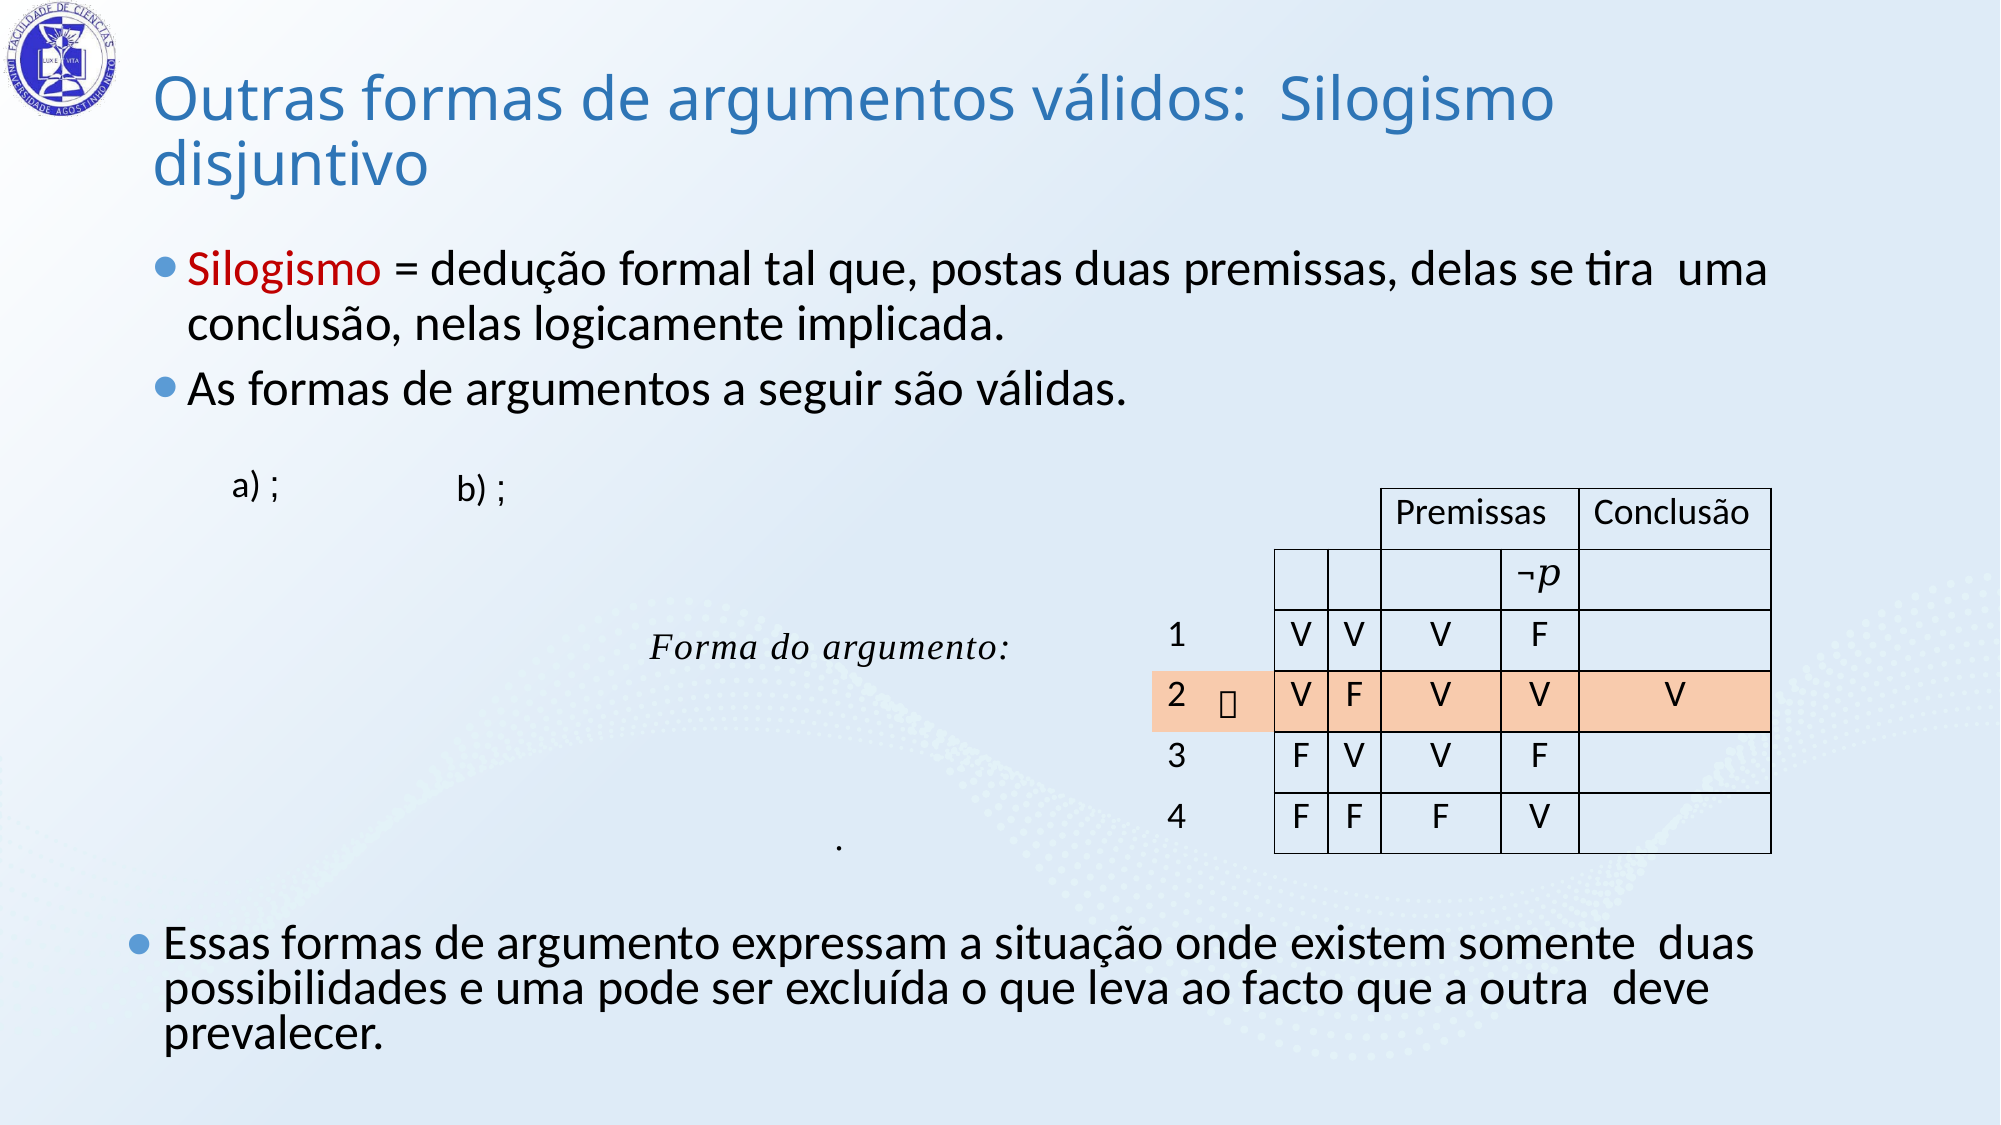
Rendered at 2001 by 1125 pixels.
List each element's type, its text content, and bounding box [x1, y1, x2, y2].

text_box Essas formas de argumento expressam a situação onde existem somente duas possibilidades e uma pode ser excluída o que leva ao facto que a outra deve prevalecer. [111, 916, 1772, 1100]
list Silogismo = dedução formal tal que, postas duas premissas, delas se tira uma conclusão, nelas logicamente implicada. As formas de argumentos a seguir são válidas. [137, 234, 1863, 426]
title Outras formas de argumentos válidos: Silogismo disjuntivo [137, 59, 1863, 207]
picture [0, 0, 138, 120]
